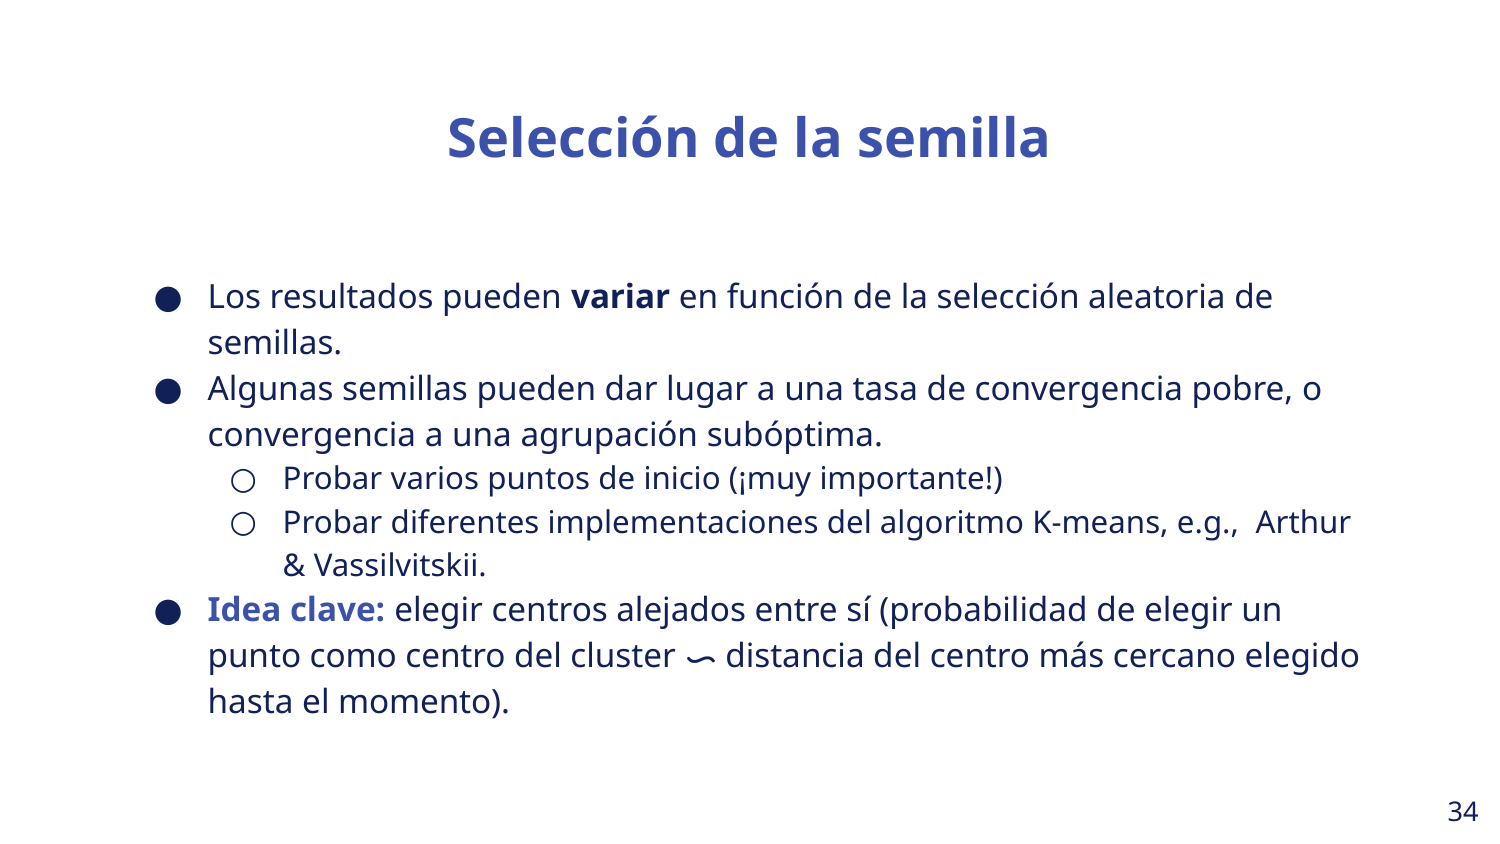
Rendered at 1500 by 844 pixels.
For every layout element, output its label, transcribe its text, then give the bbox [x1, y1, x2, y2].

slide_number ‹#› [1403, 779, 1494, 844]
text_box Selección de la semilla [0, 88, 1500, 183]
text_box Los resultados pueden variar en función de la selección aleatoria de semillas. Algunas semillas pueden dar lugar a una tasa de convergencia pobre, o convergencia a una agrupación subóptima. Probar varios puntos de inicio (¡muy importante!) Probar diferentes implementaciones del algoritmo K-means, e.g., Arthur & Vassilvitskii. Idea clave: elegir centros alejados entre sí (probabilidad de elegir un punto como centro del cluster ᯈ distancia del centro más cercano elegido hasta el momento). [117, 254, 1382, 762]
